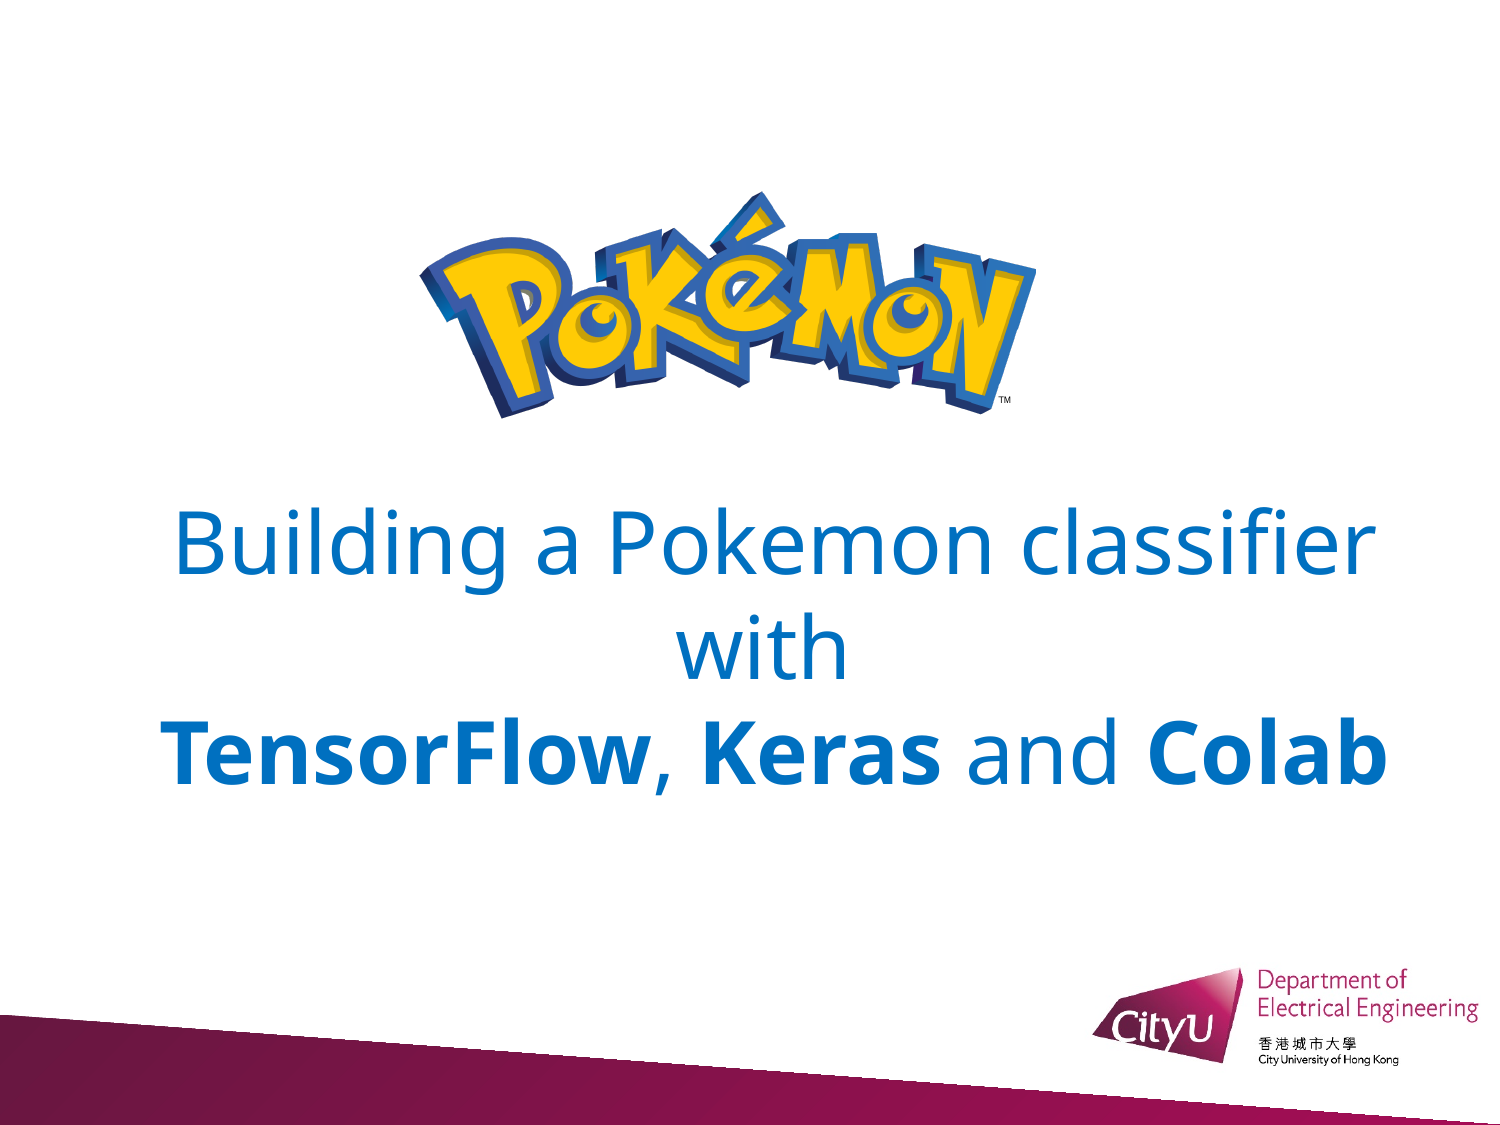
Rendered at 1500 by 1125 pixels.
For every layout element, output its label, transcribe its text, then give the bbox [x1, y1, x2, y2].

picture [1080, 952, 1481, 1073]
picture [418, 191, 1036, 420]
text_box Building a Pokemon classifier with TensorFlow, Keras and Colab [76, 561, 1473, 728]
